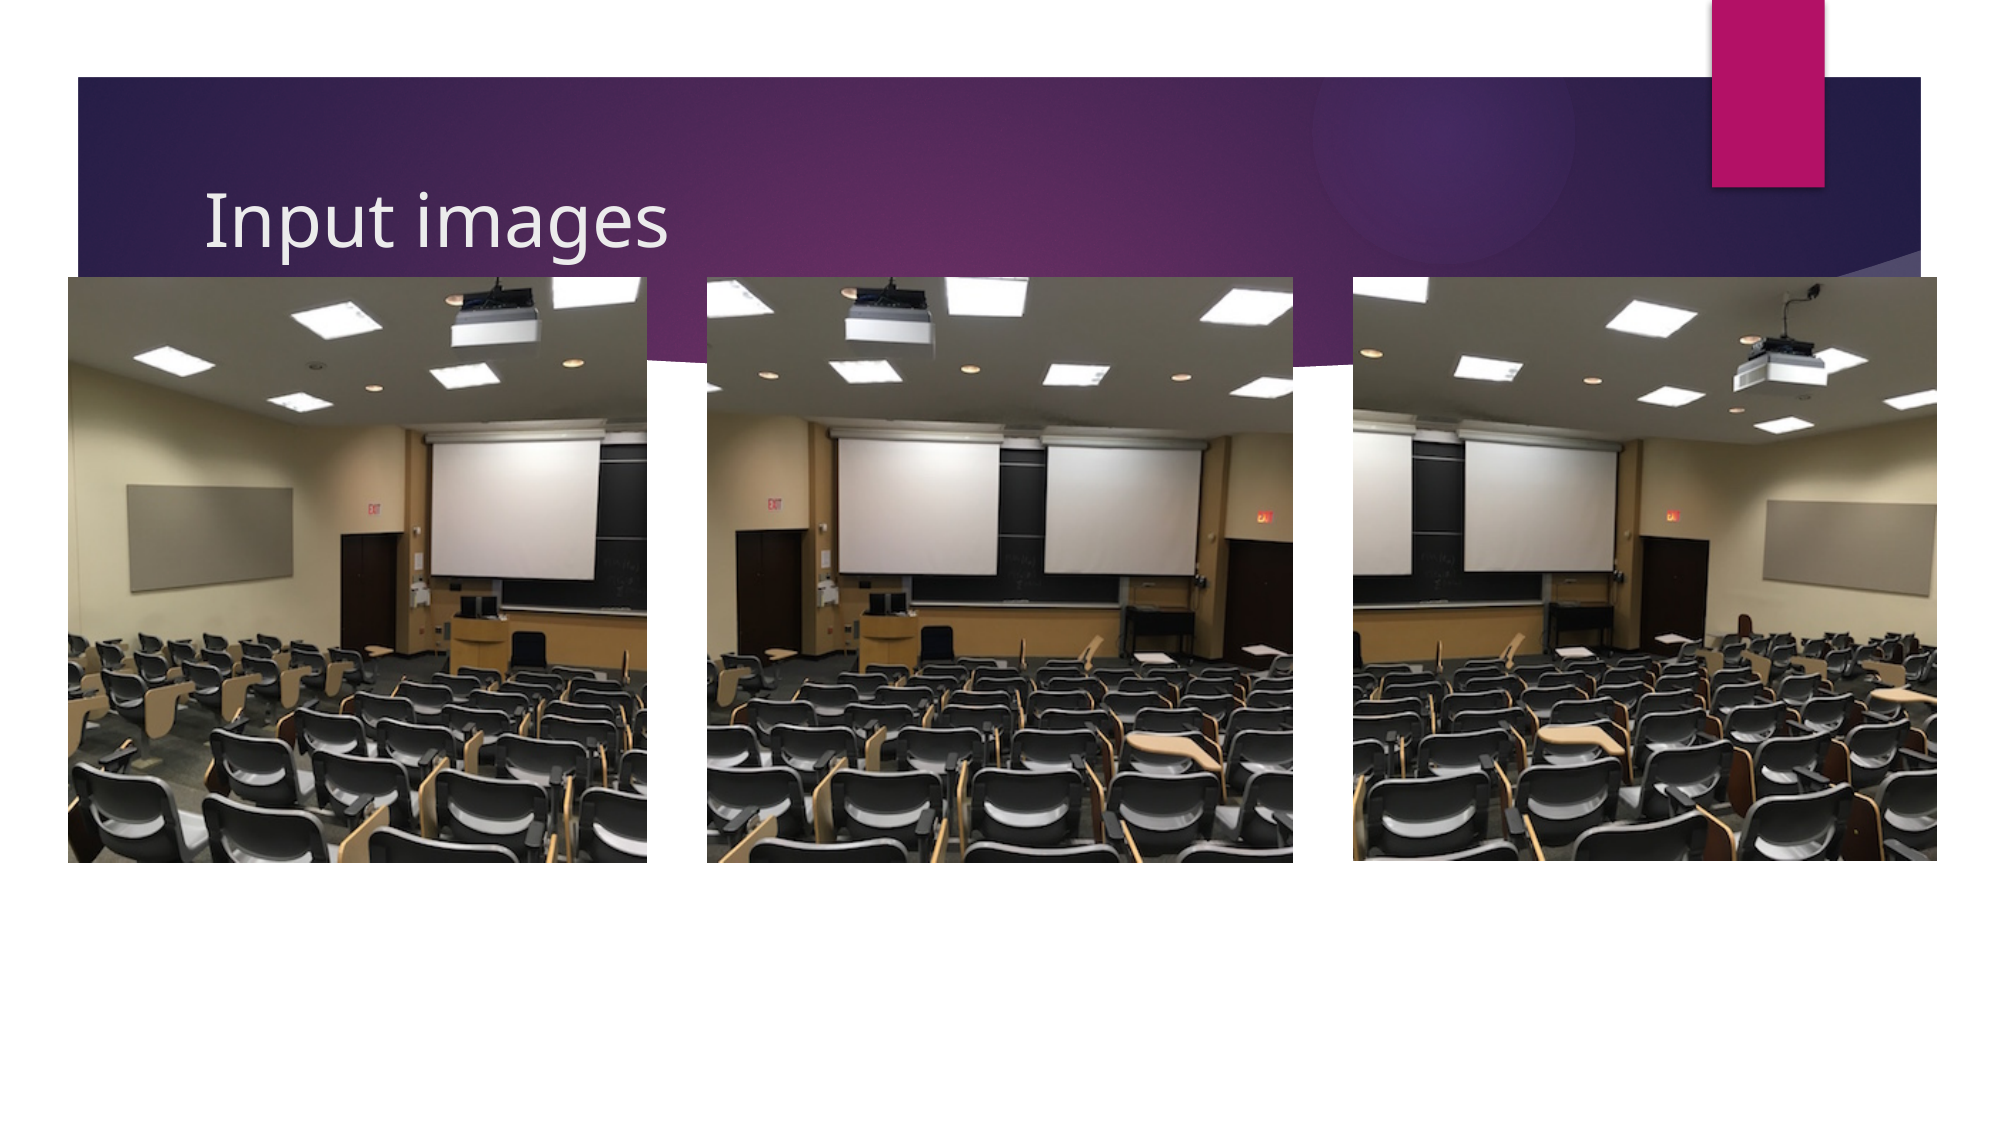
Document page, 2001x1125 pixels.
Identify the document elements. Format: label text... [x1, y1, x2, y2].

picture [68, 276, 648, 864]
title Input images [189, 159, 1627, 276]
picture [1352, 276, 1937, 861]
picture [706, 276, 1293, 864]
